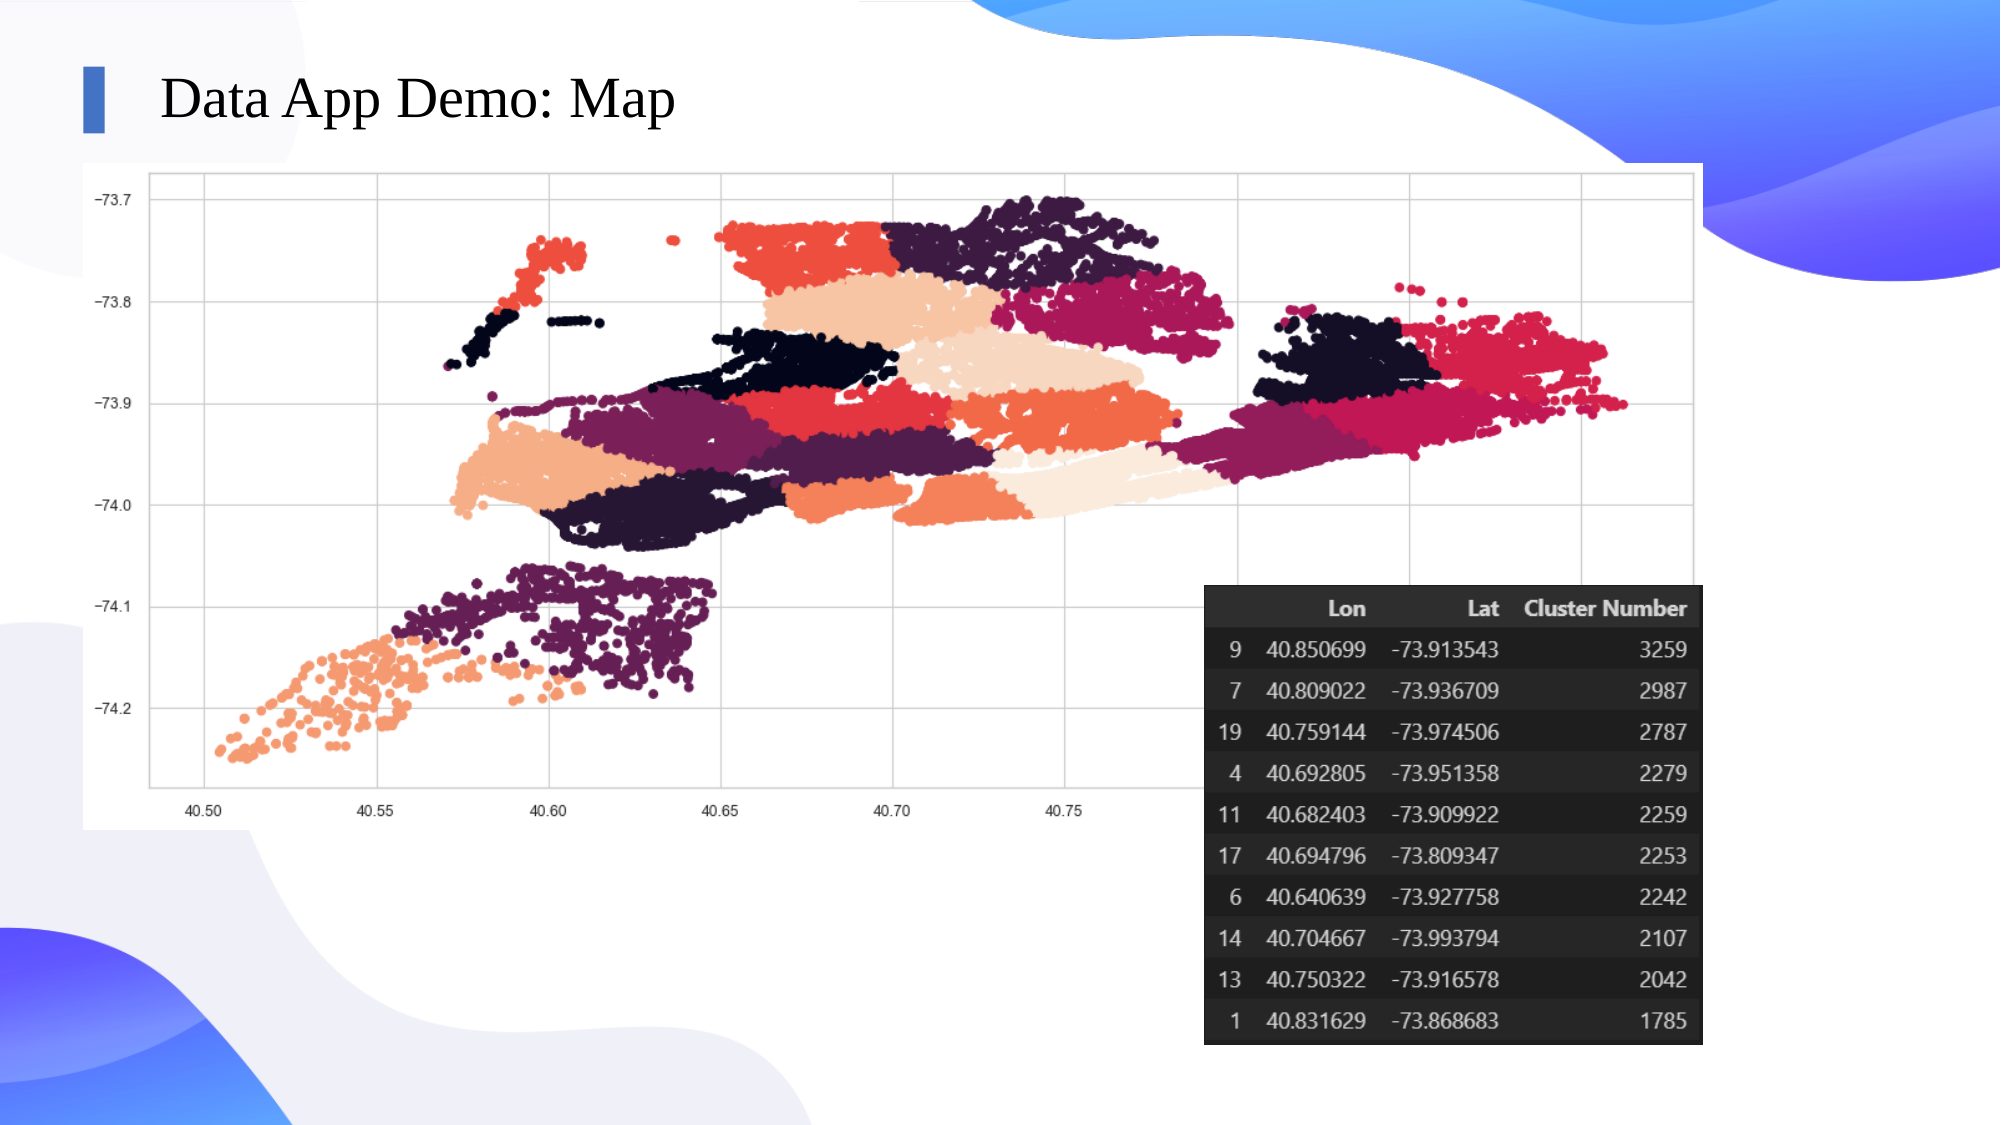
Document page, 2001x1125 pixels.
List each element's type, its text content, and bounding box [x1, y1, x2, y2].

list Data App Demo: Map [145, 60, 1100, 139]
picture [0, 0, 2000, 1125]
